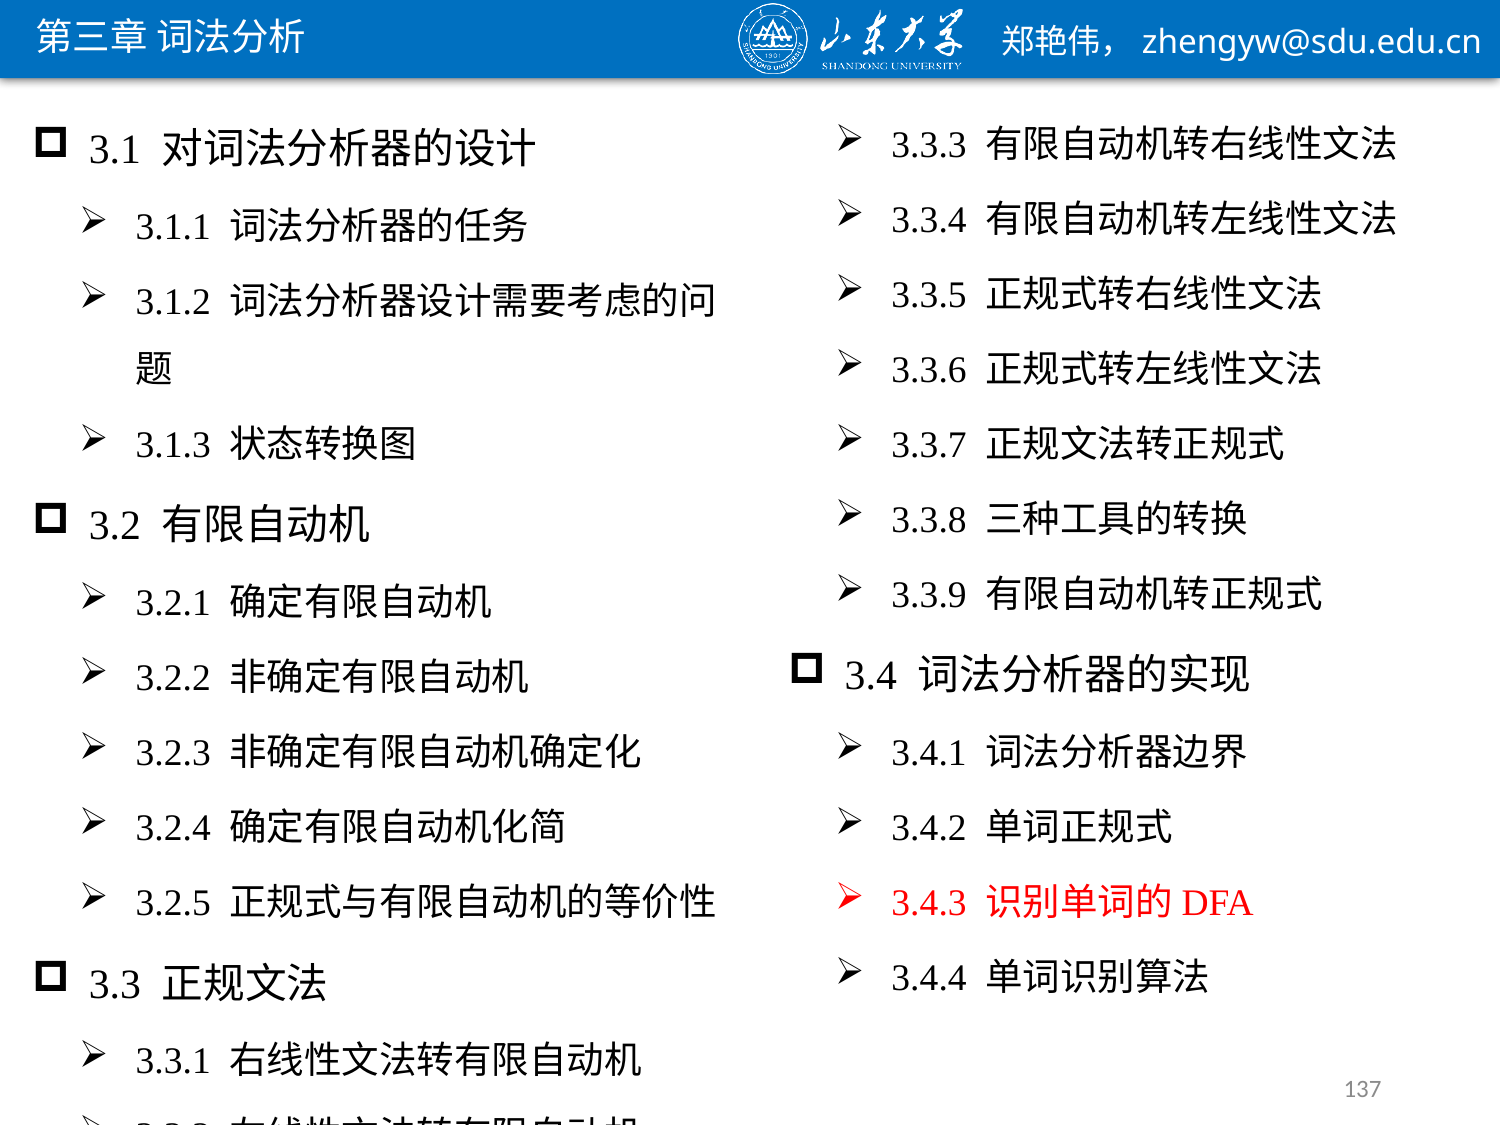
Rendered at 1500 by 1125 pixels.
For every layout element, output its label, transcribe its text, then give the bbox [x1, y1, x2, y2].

text_box 第三章 词法分析 [20, 5, 322, 66]
text_box 3.3.3 有限自动机转右线性文法 3.3.4 有限自动机转左线性文法 3.3.5 正规式转右线性文法 3.3.6 正规式转左线性文法 3.3.7 正规文法转正规式 3.3.8 三种工具的转换 3.3.9 有限自动机转正规式 3.4 词法分析器的实现 3.4.1 词法分析器边界 3.4.2 单词正规式 3.4.3 识别单词的DFA 3.4.4 单词识别算法 [773, 89, 1483, 1006]
picture [738, 3, 963, 74]
slide_number 137 [1059, 1057, 1397, 1118]
text_box 3.1 对词法分析器的设计 3.1.1 词法分析器的任务 3.1.2 词法分析器设计需要考虑的问题 3.1.3 状态转换图 3.2 有限自动机 3.2.1 确定有限自动机 3.2.2 非确定有限自动机 3.2.3 非确定有限自动机确定化 3.2.4 确定有限自动机化简 3.2.5 正规式与有限自动机的等价性 3.3 正规文法 3.3.1 右线性文法转有限自动机 3.3.2 左线性文法转有限自动机 [17, 90, 762, 1125]
